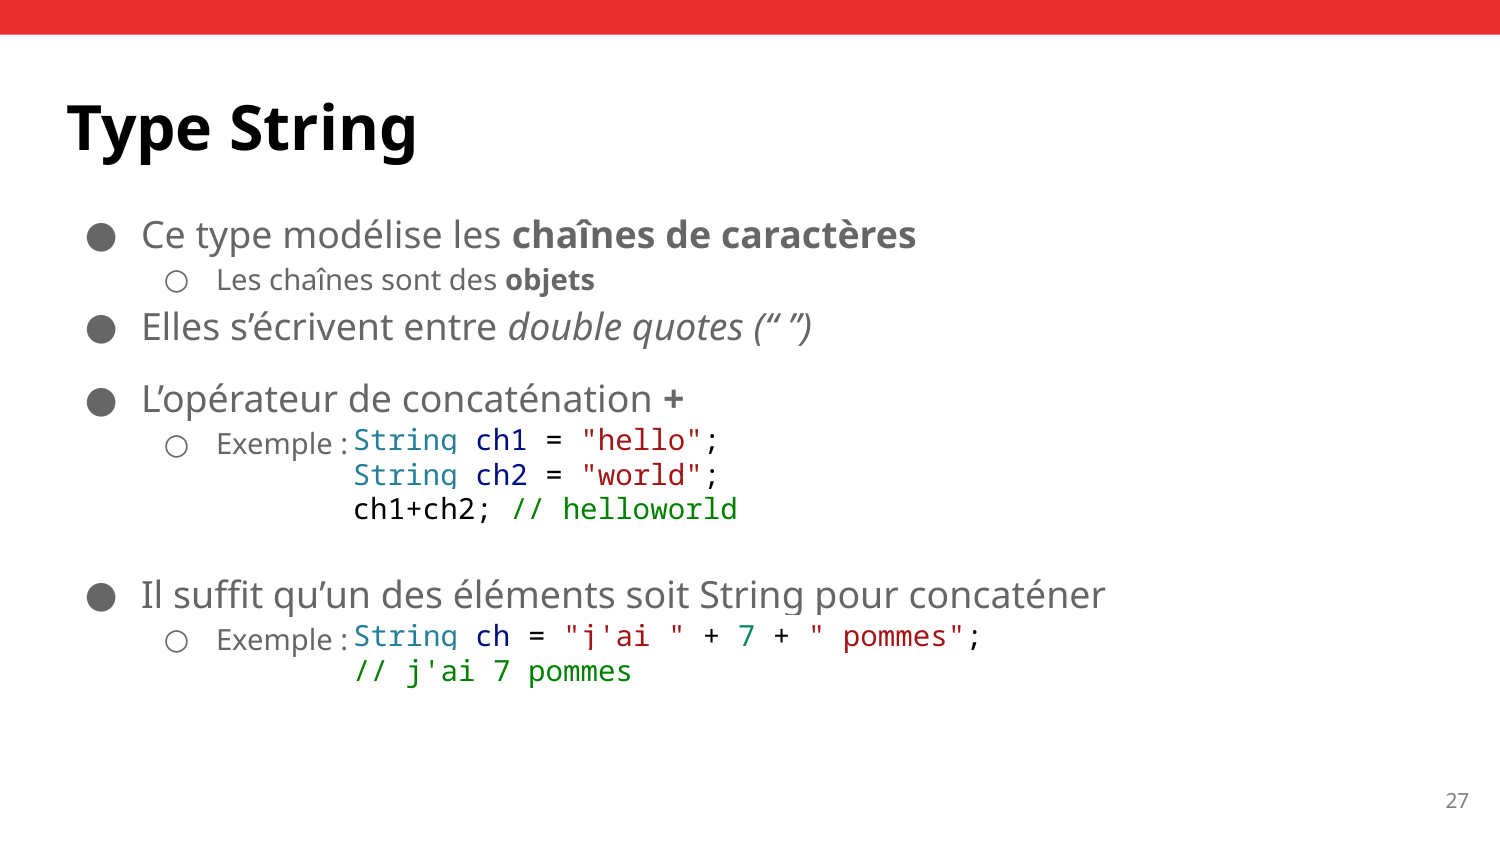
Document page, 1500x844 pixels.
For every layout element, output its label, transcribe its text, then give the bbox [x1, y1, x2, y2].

list Ce type modélise les chaînes de caractères Les chaînes sont des objets Elles s’écrivent entre double quotes (“ ”) L’opérateur de concaténation + Exemple : Il suffit qu’un des éléments soit String pour concaténer Exemple : [51, 189, 1449, 756]
text_box String ch = "j'ai " + 7 + " pommes"; // j'ai 7 pommes [338, 602, 1017, 736]
text_box String ch1 = "hello"; String ch2 = "world"; ch1+ch2; // helloworld [337, 405, 756, 540]
title Type String [51, 72, 1449, 176]
slide_number ‹#› [1394, 769, 1484, 834]
